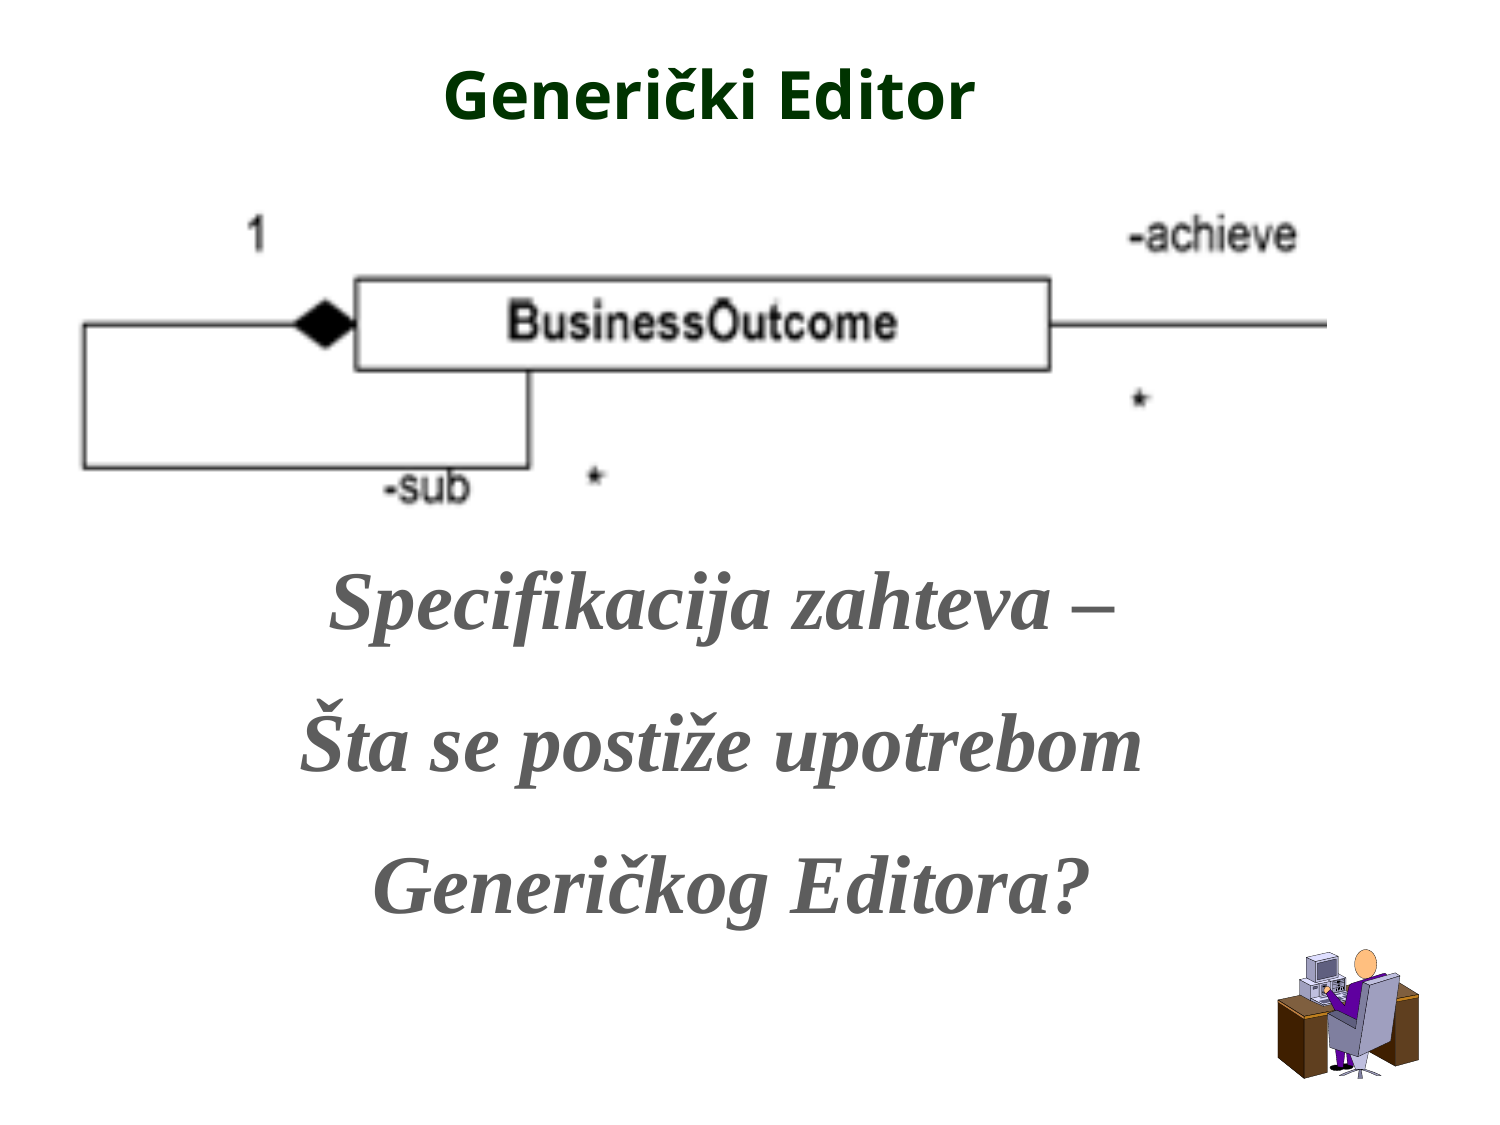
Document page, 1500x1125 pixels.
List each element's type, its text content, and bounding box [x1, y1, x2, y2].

title Generički Editor [128, 42, 1291, 141]
picture [58, 152, 1327, 528]
picture [1277, 948, 1420, 1080]
text_box Specifikacija zahteva – Šta se postiže upotrebom Generičkog Editora? [82, 539, 1383, 938]
